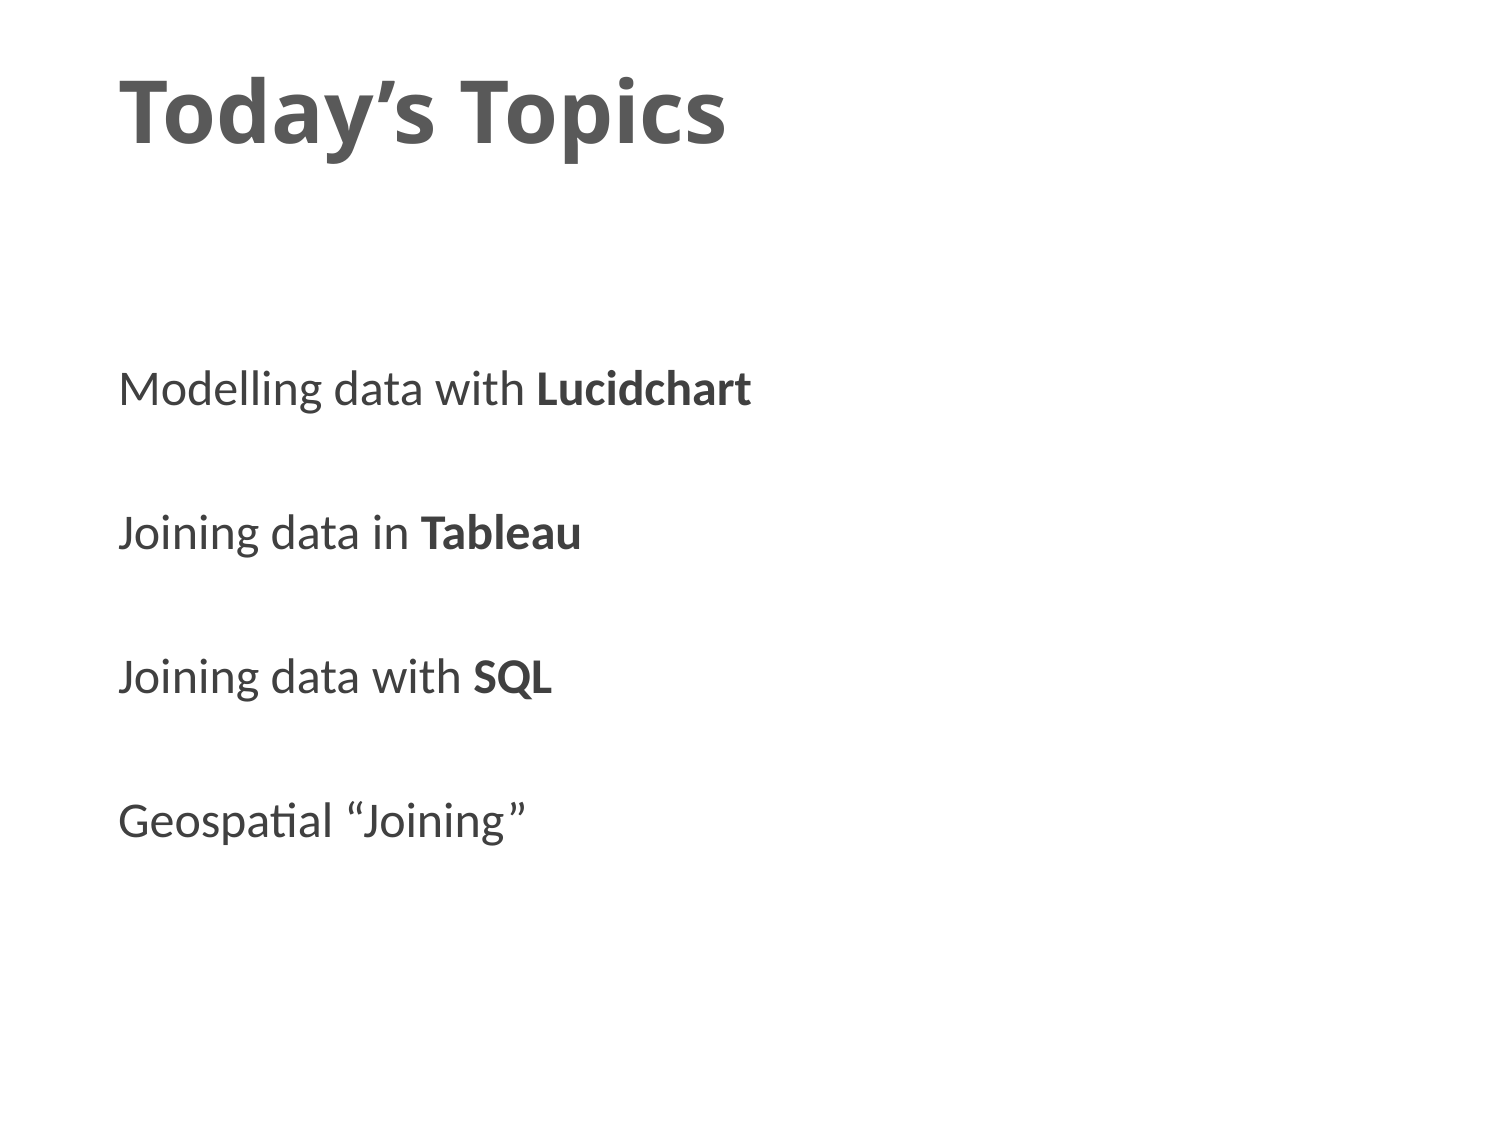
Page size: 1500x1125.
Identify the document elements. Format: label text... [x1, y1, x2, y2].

list Modelling data with Lucidchart Joining data in Tableau Joining data with SQL Geospatial “Joining” [103, 204, 1397, 1014]
title Today’s Topics [103, 59, 1397, 170]
